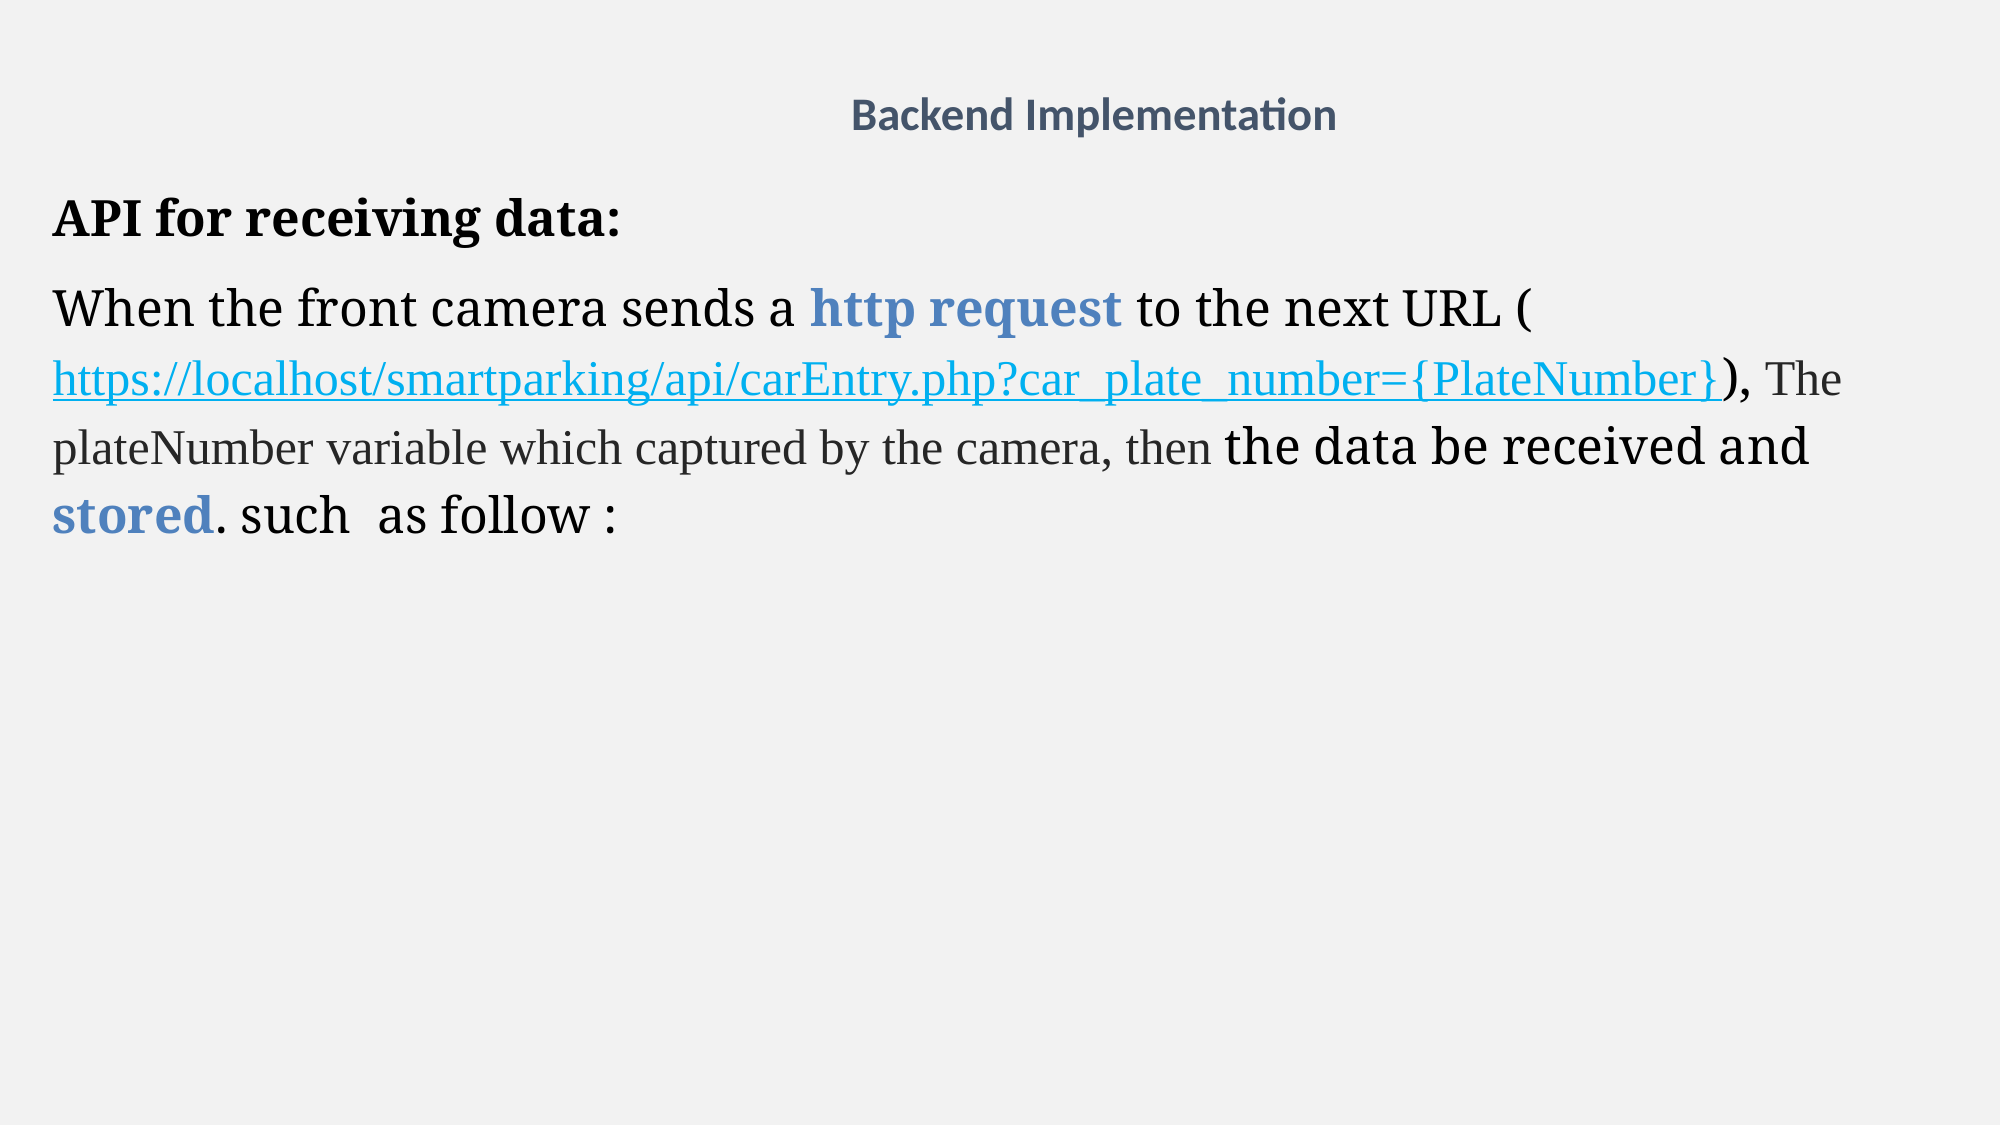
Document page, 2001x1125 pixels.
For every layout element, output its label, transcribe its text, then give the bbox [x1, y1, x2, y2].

list API for receiving data: When the front camera sends a http request to the next URL (https://localhost/smartparking/api/carEntry.php?car_plate_number={PlateNumber}), The plateNumber variable which captured by the camera, then the data be received and stored. such as follow : [0, 170, 1863, 1014]
title Backend Implementation [135, 57, 1865, 173]
